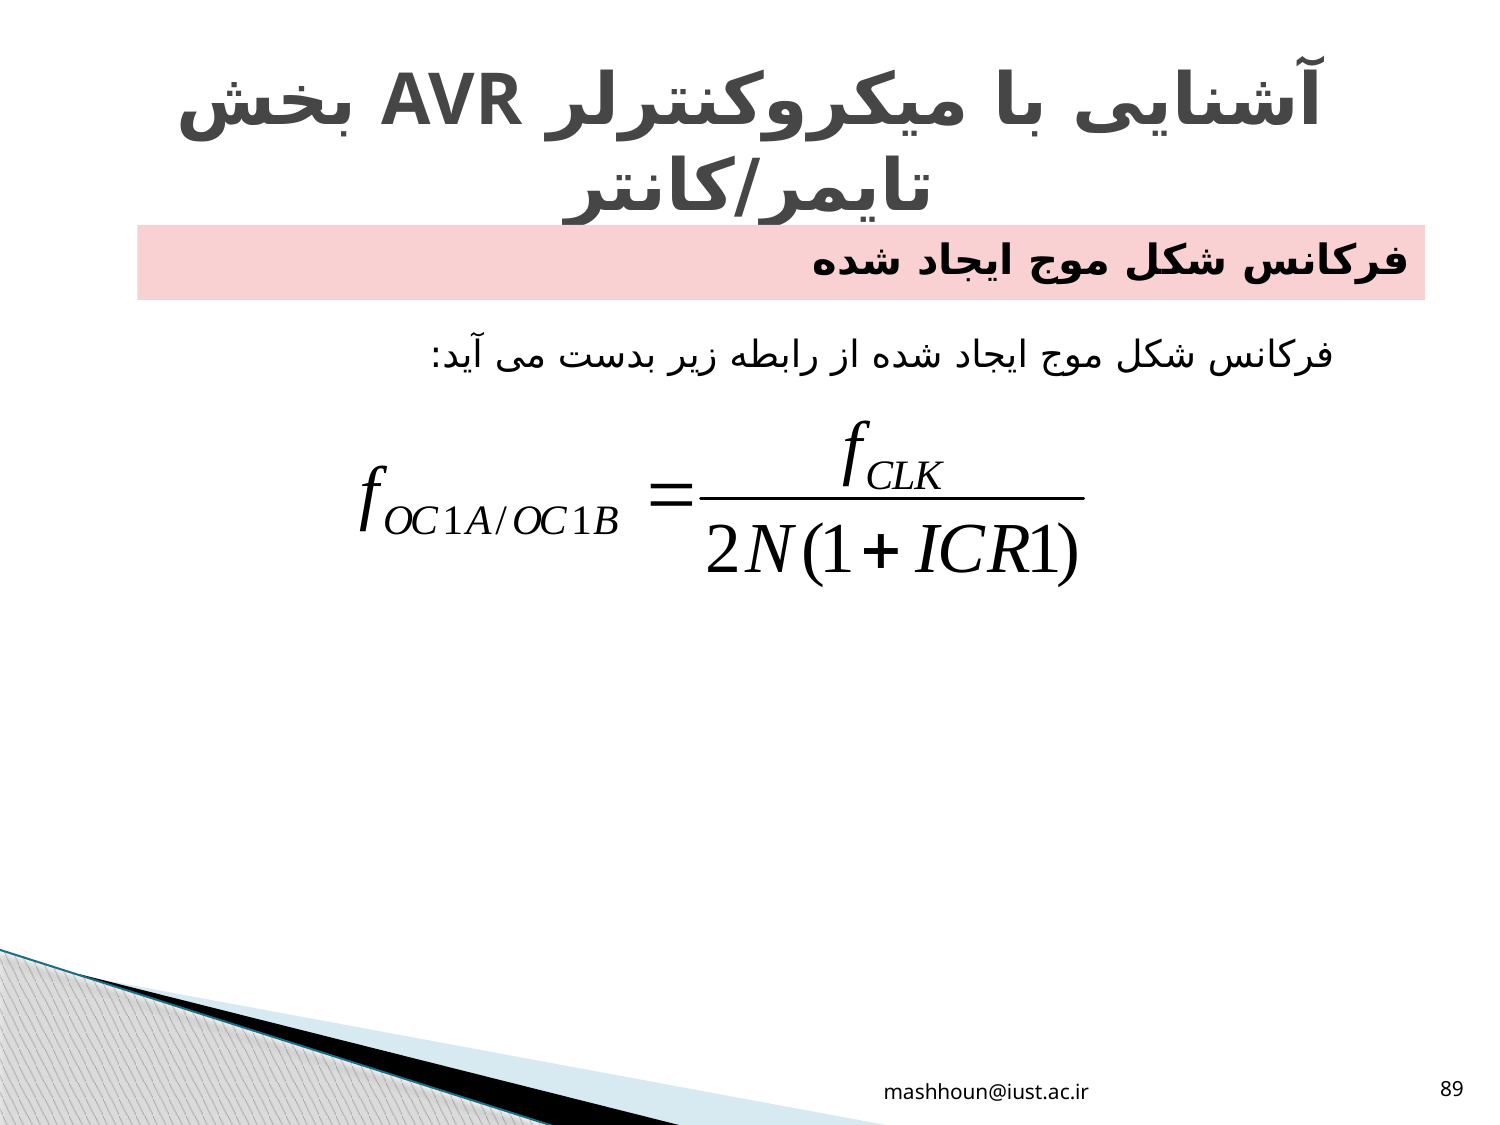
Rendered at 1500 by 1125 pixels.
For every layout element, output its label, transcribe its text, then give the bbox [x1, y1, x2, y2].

text_box فرکانس شکل موج ایجاد شده از رابطه زیر بدست می آید: [137, 299, 1425, 388]
slide_number 89 [1418, 1051, 1479, 1112]
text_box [335, 402, 1100, 601]
text_box فرکانس شکل موج ایجاد شده [137, 224, 1425, 299]
title آشنایی با میکروکنترلر AVR بخش تایمر/کانتر [75, 45, 1425, 233]
footer mashhoun@iust.ac.ir [718, 1051, 1105, 1112]
